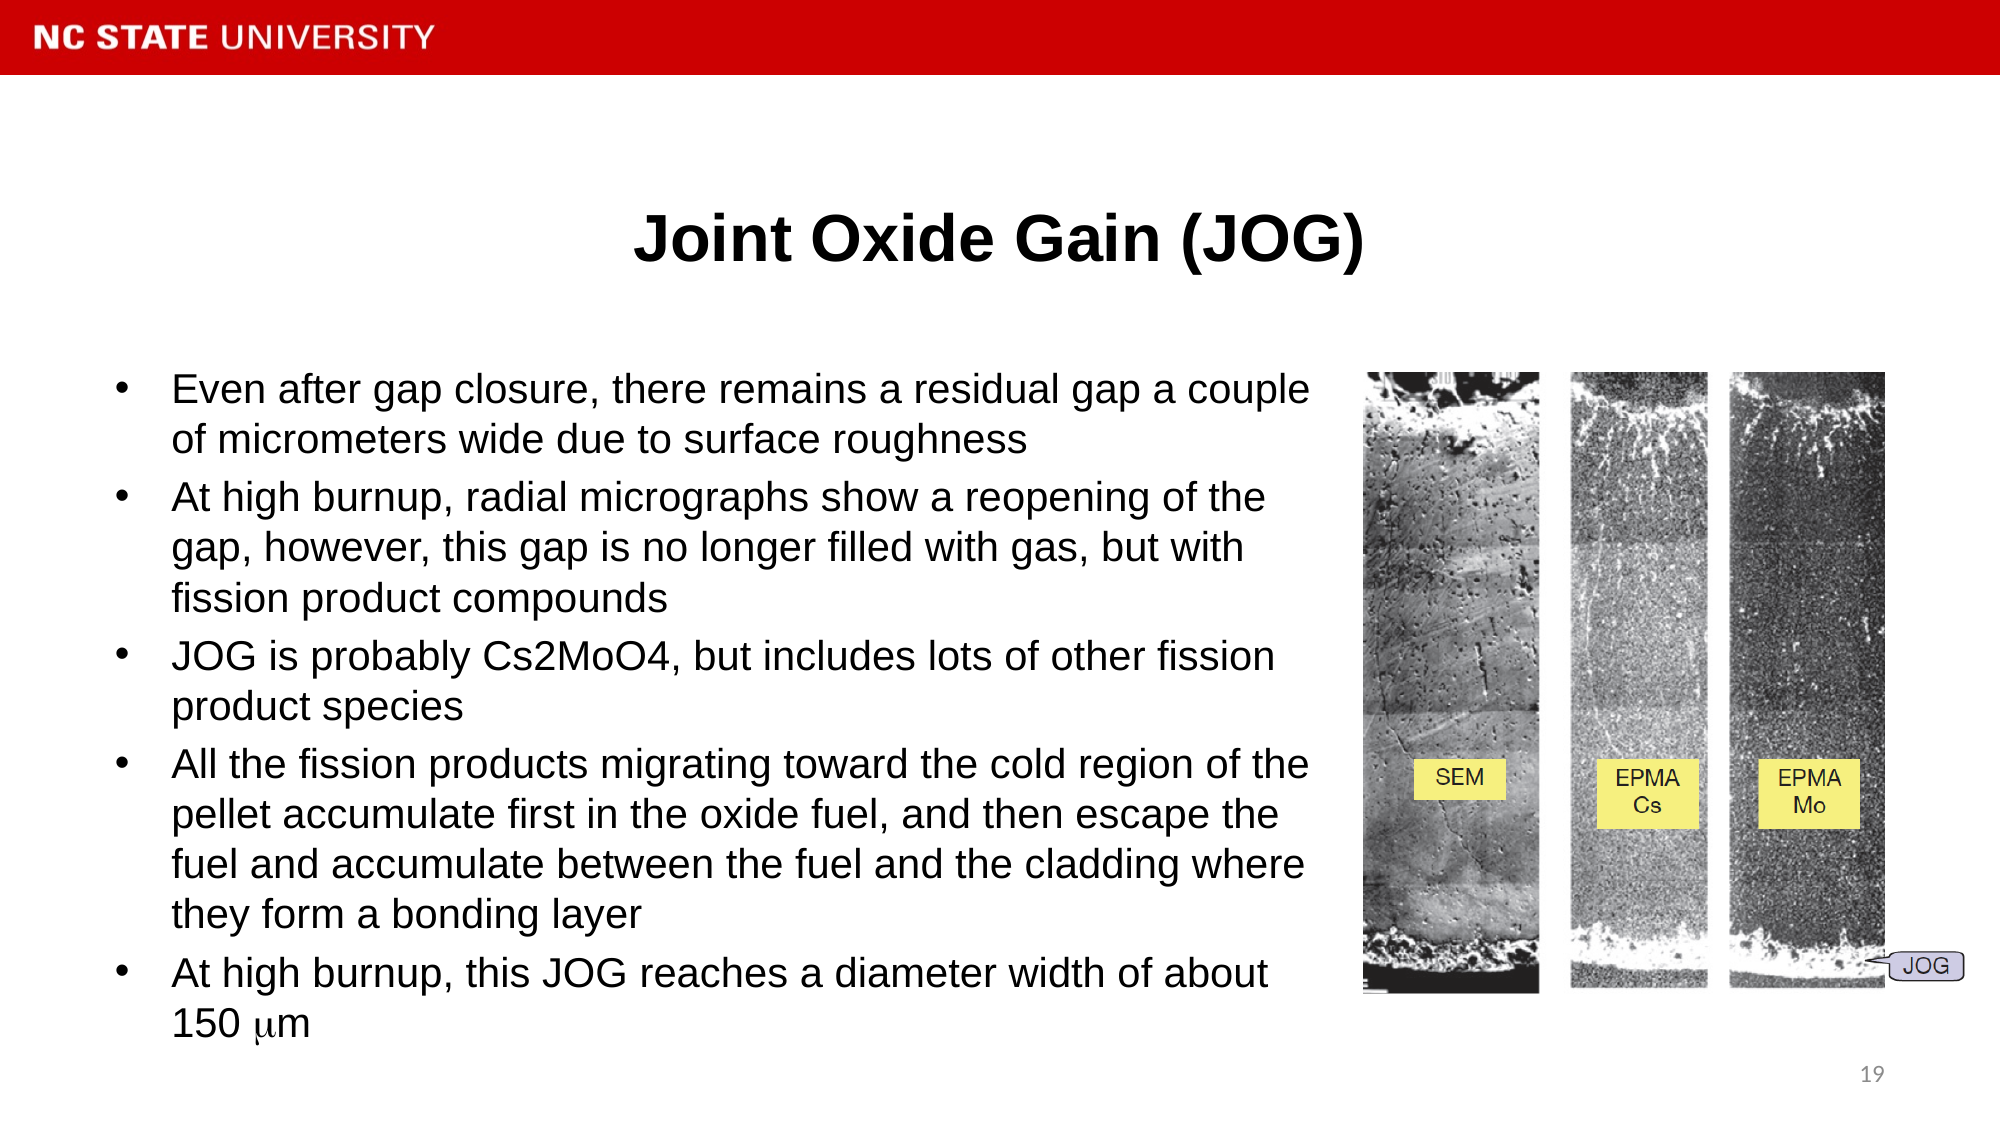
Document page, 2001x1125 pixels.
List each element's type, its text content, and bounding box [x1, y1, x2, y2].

title Joint Oxide Gain (JOG) [99, 147, 1900, 323]
picture [0, 0, 2000, 75]
picture [1356, 354, 1977, 1006]
slide_number 19 [1433, 1042, 1900, 1103]
list Even after gap closure, there remains a residual gap a couple of micrometers wide due to surface roughness At high burnup, radial micrographs show a reopening of the gap, however, this gap is no longer filled with gas, but with fission product compounds JOG is probably Cs2MoO4, but includes lots of other fission product species All the fission products migrating toward the cold region of the pellet accumulate first in the oxide fuel, and then escape the fuel and accumulate between the fuel and the cladding where they form a bonding layer At high burnup, this JOG reaches a diameter width of about 150 mm [99, 354, 1344, 1005]
